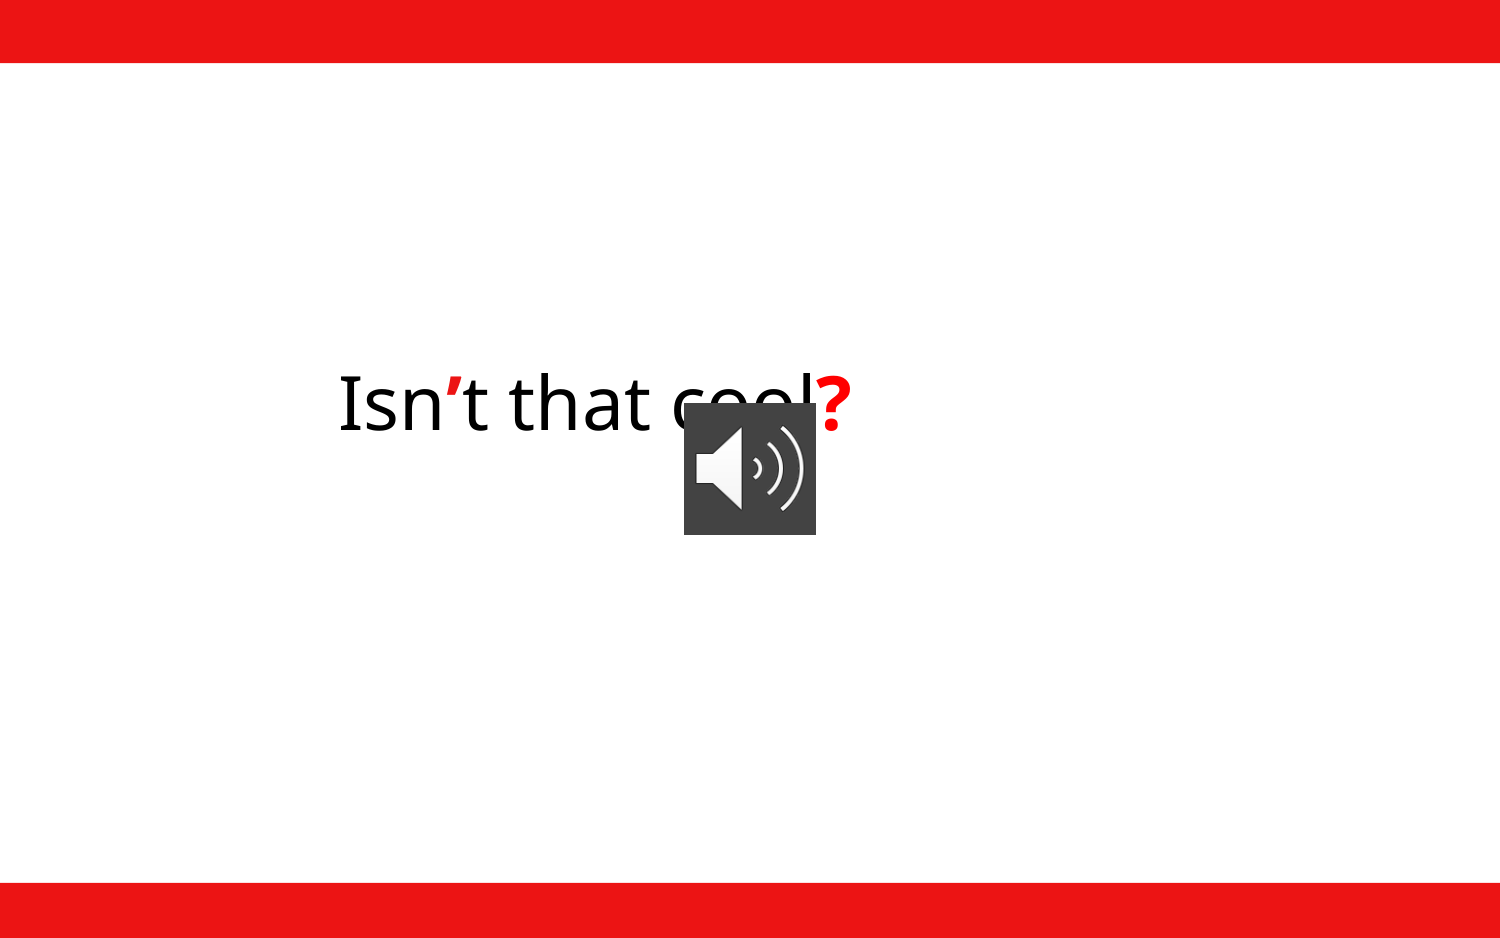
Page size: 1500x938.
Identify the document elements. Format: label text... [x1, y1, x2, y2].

picture [683, 402, 817, 536]
text_box [0, 0, 1500, 64]
text_box [0, 882, 1500, 938]
text_box Isn’t that cool? [323, 303, 1321, 610]
